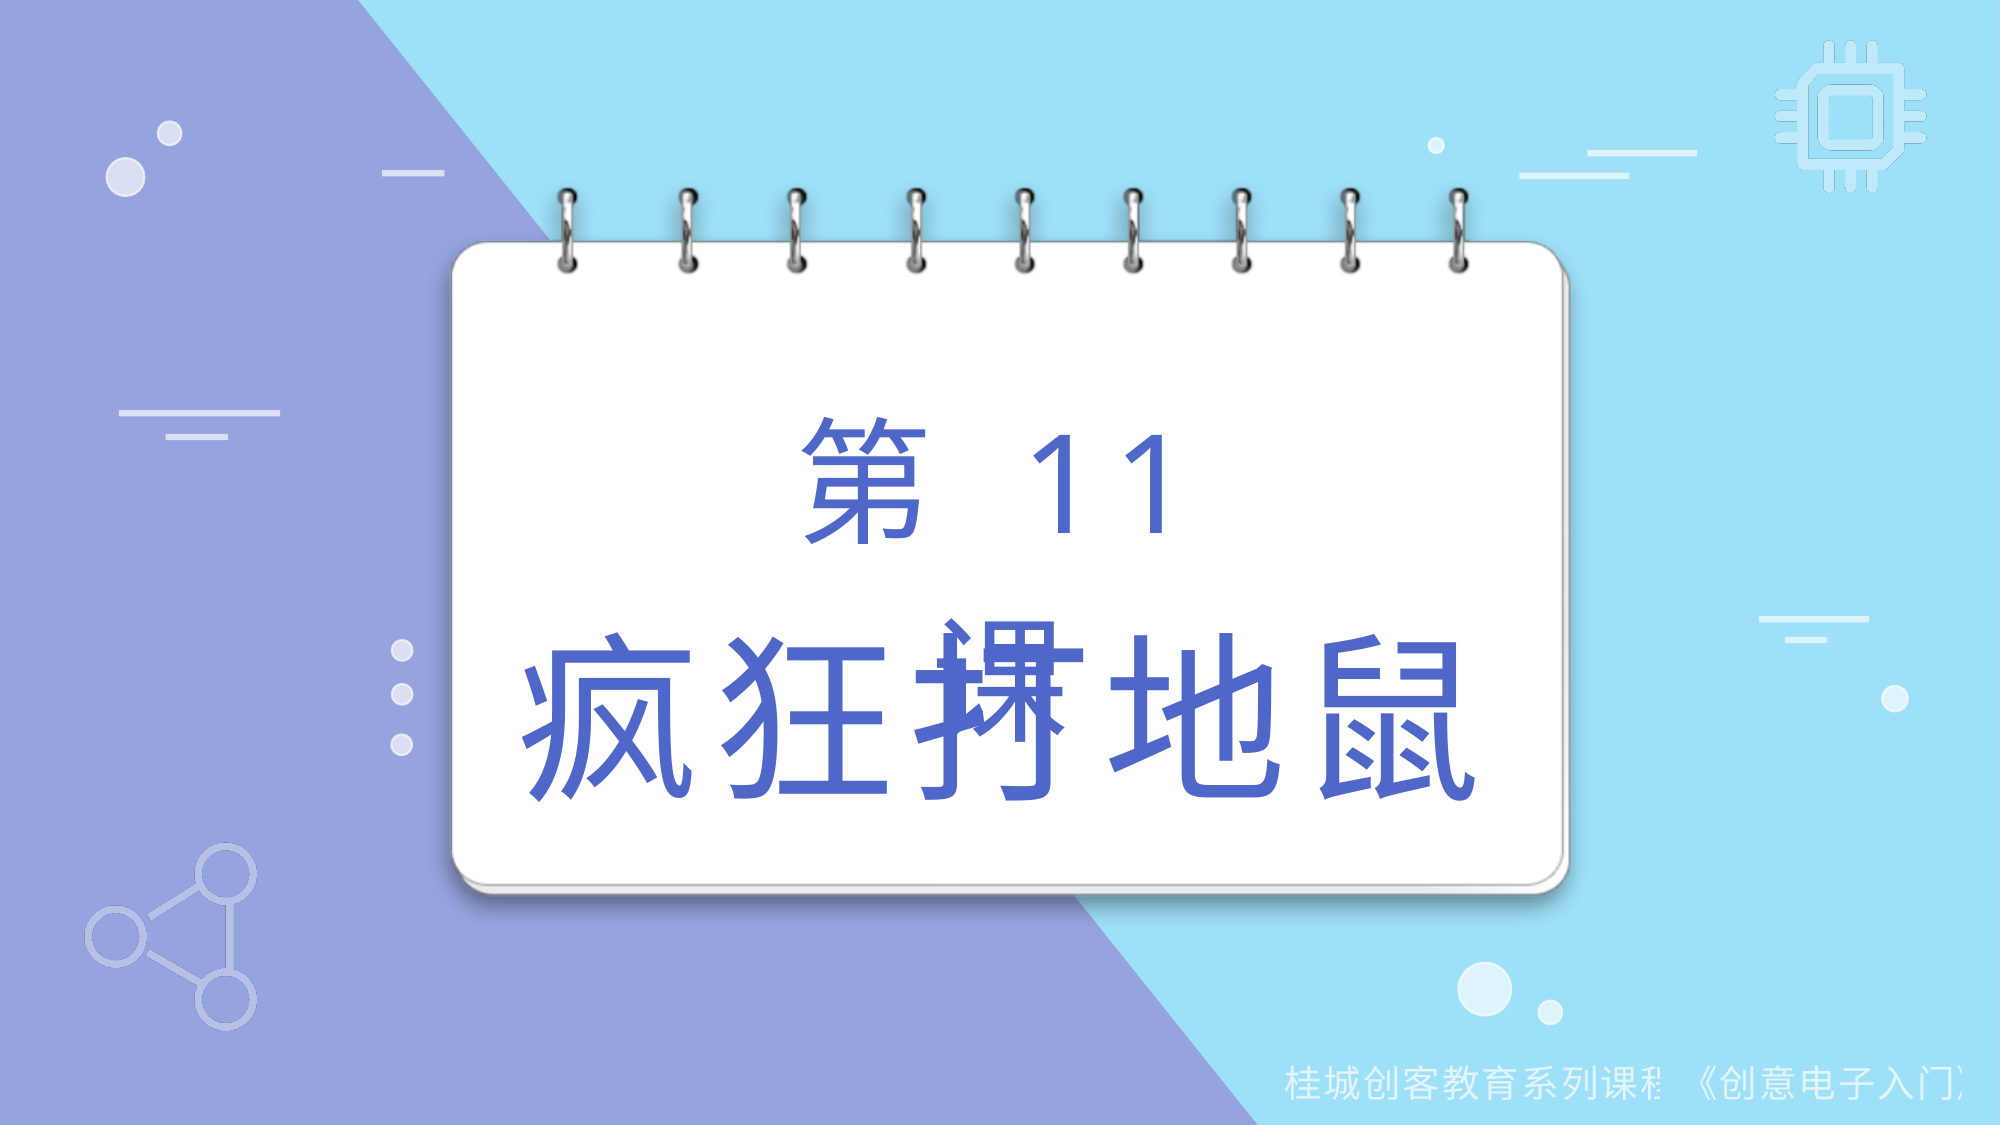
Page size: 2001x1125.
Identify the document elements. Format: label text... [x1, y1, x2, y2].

picture [411, 163, 1589, 916]
picture [70, 836, 271, 1037]
picture [1750, 16, 1951, 217]
list 疯狂打地鼠 [490, 552, 1510, 821]
list 第 11 课 [719, 355, 1281, 552]
